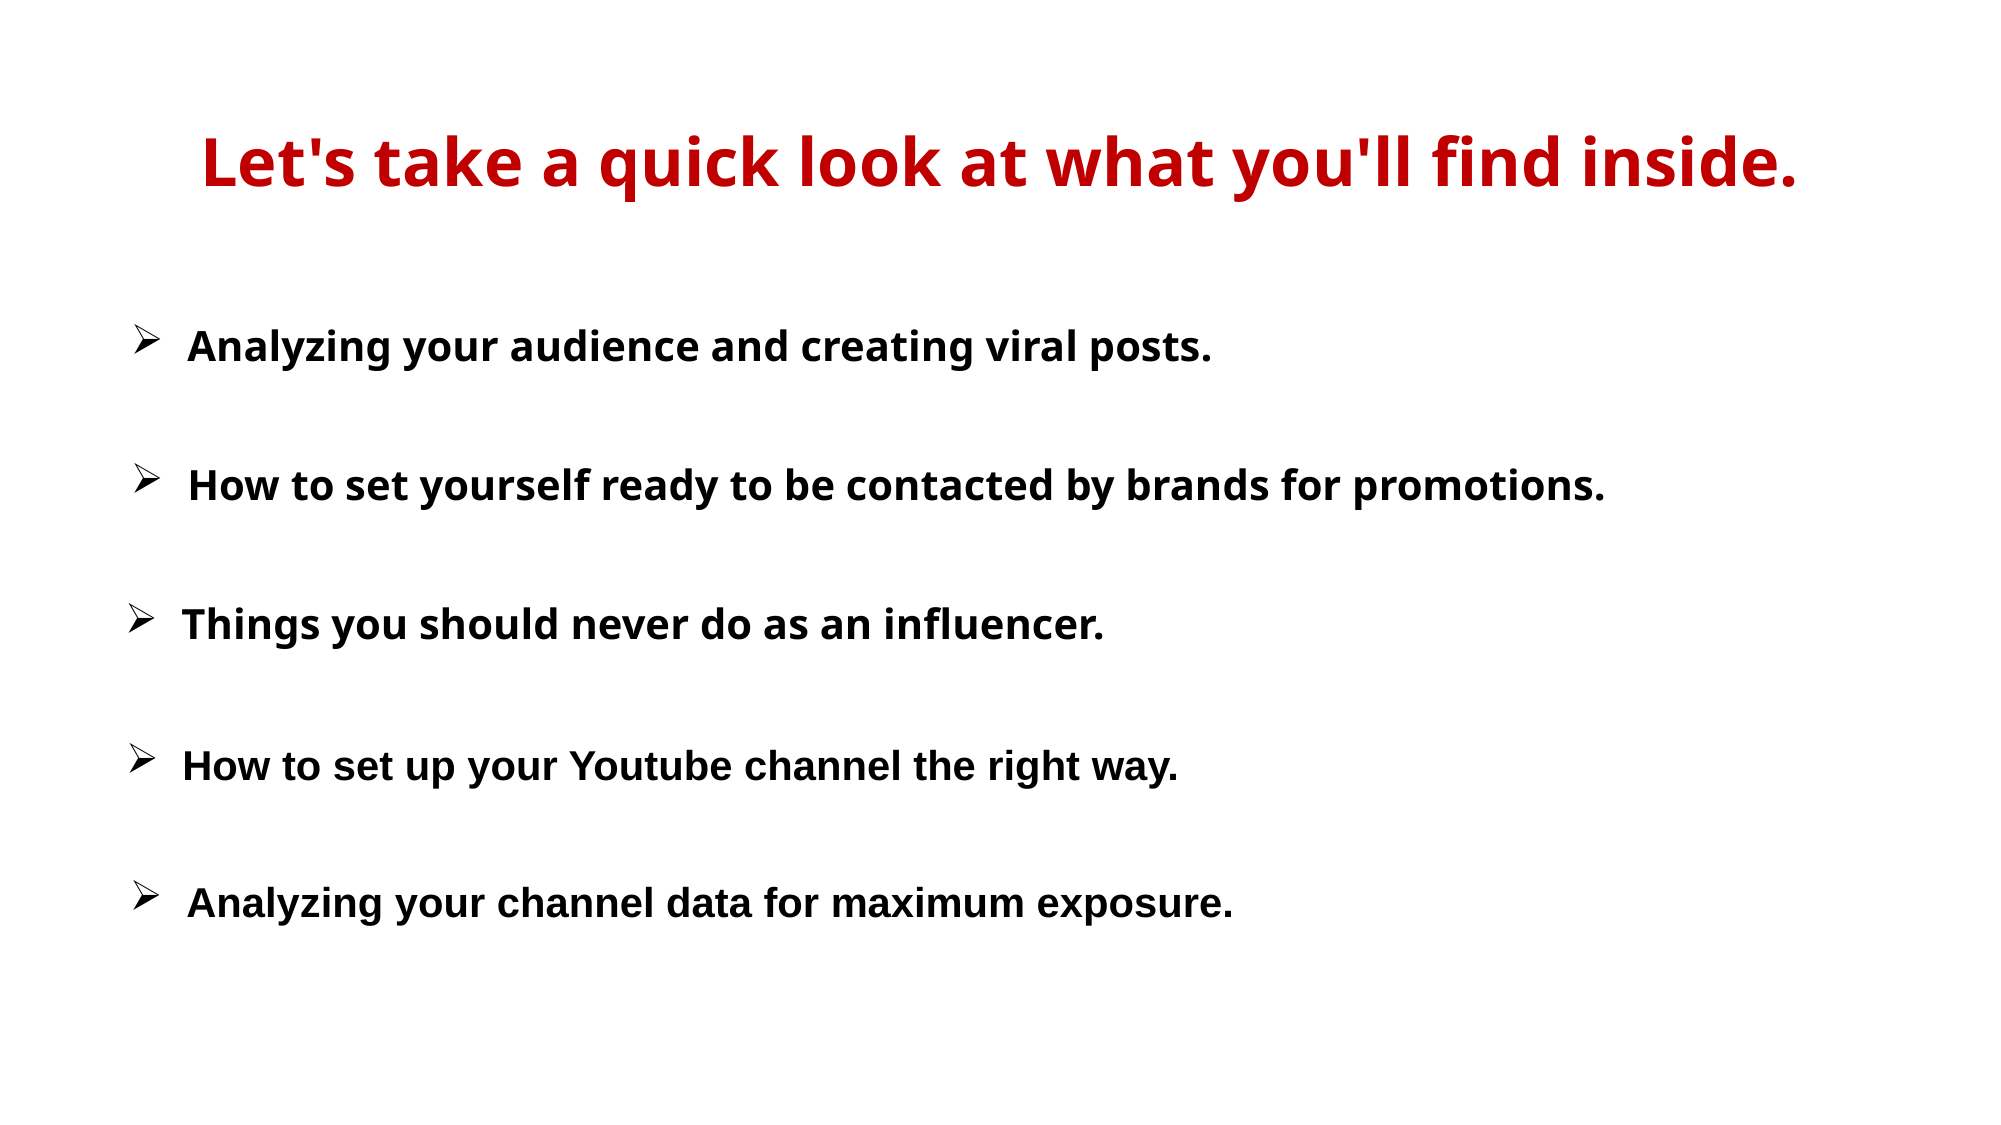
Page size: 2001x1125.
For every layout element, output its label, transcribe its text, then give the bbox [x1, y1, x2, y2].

text_box How to set yourself ready to be contacted by brands for promotions. [116, 451, 1884, 516]
text_box Analyzing your channel data for maximum exposure. [115, 868, 1884, 933]
text_box Things you should never do as an influencer. [110, 590, 1879, 656]
text_box Let's take a quick look at what you'll find inside. [126, 112, 1874, 208]
text_box How to set up your Youtube channel the right way. [111, 730, 1880, 796]
text_box Analyzing your audience and creating viral posts. [116, 312, 1884, 378]
